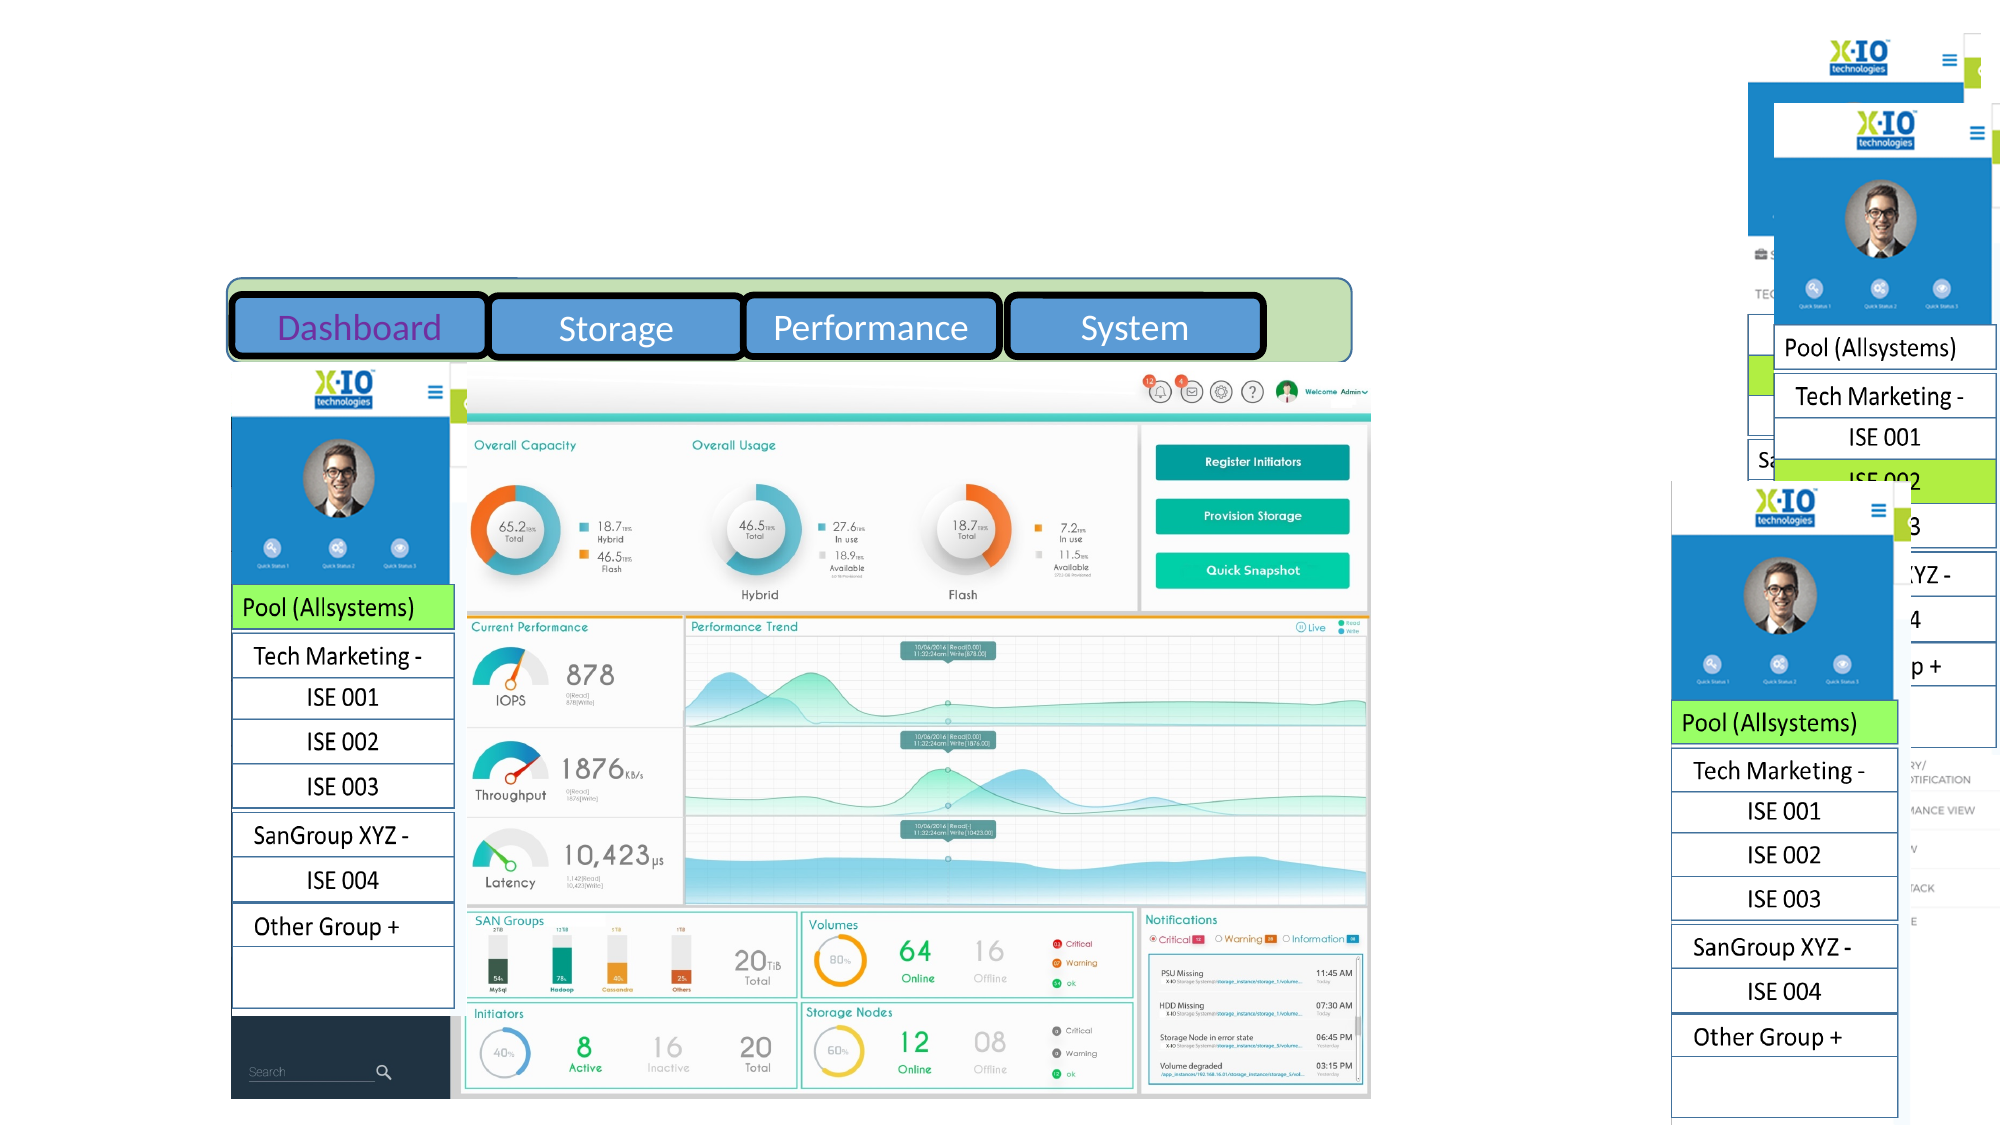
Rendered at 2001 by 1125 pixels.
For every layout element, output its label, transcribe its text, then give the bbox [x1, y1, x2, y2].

text_box Performance [742, 294, 1001, 358]
text_box Dashboard [230, 293, 490, 358]
text_box Storage [488, 294, 744, 359]
picture [1665, 33, 2000, 1125]
text_box Dashboard [225, 277, 1353, 362]
picture [226, 362, 1371, 1099]
text_box System [1006, 294, 1265, 358]
